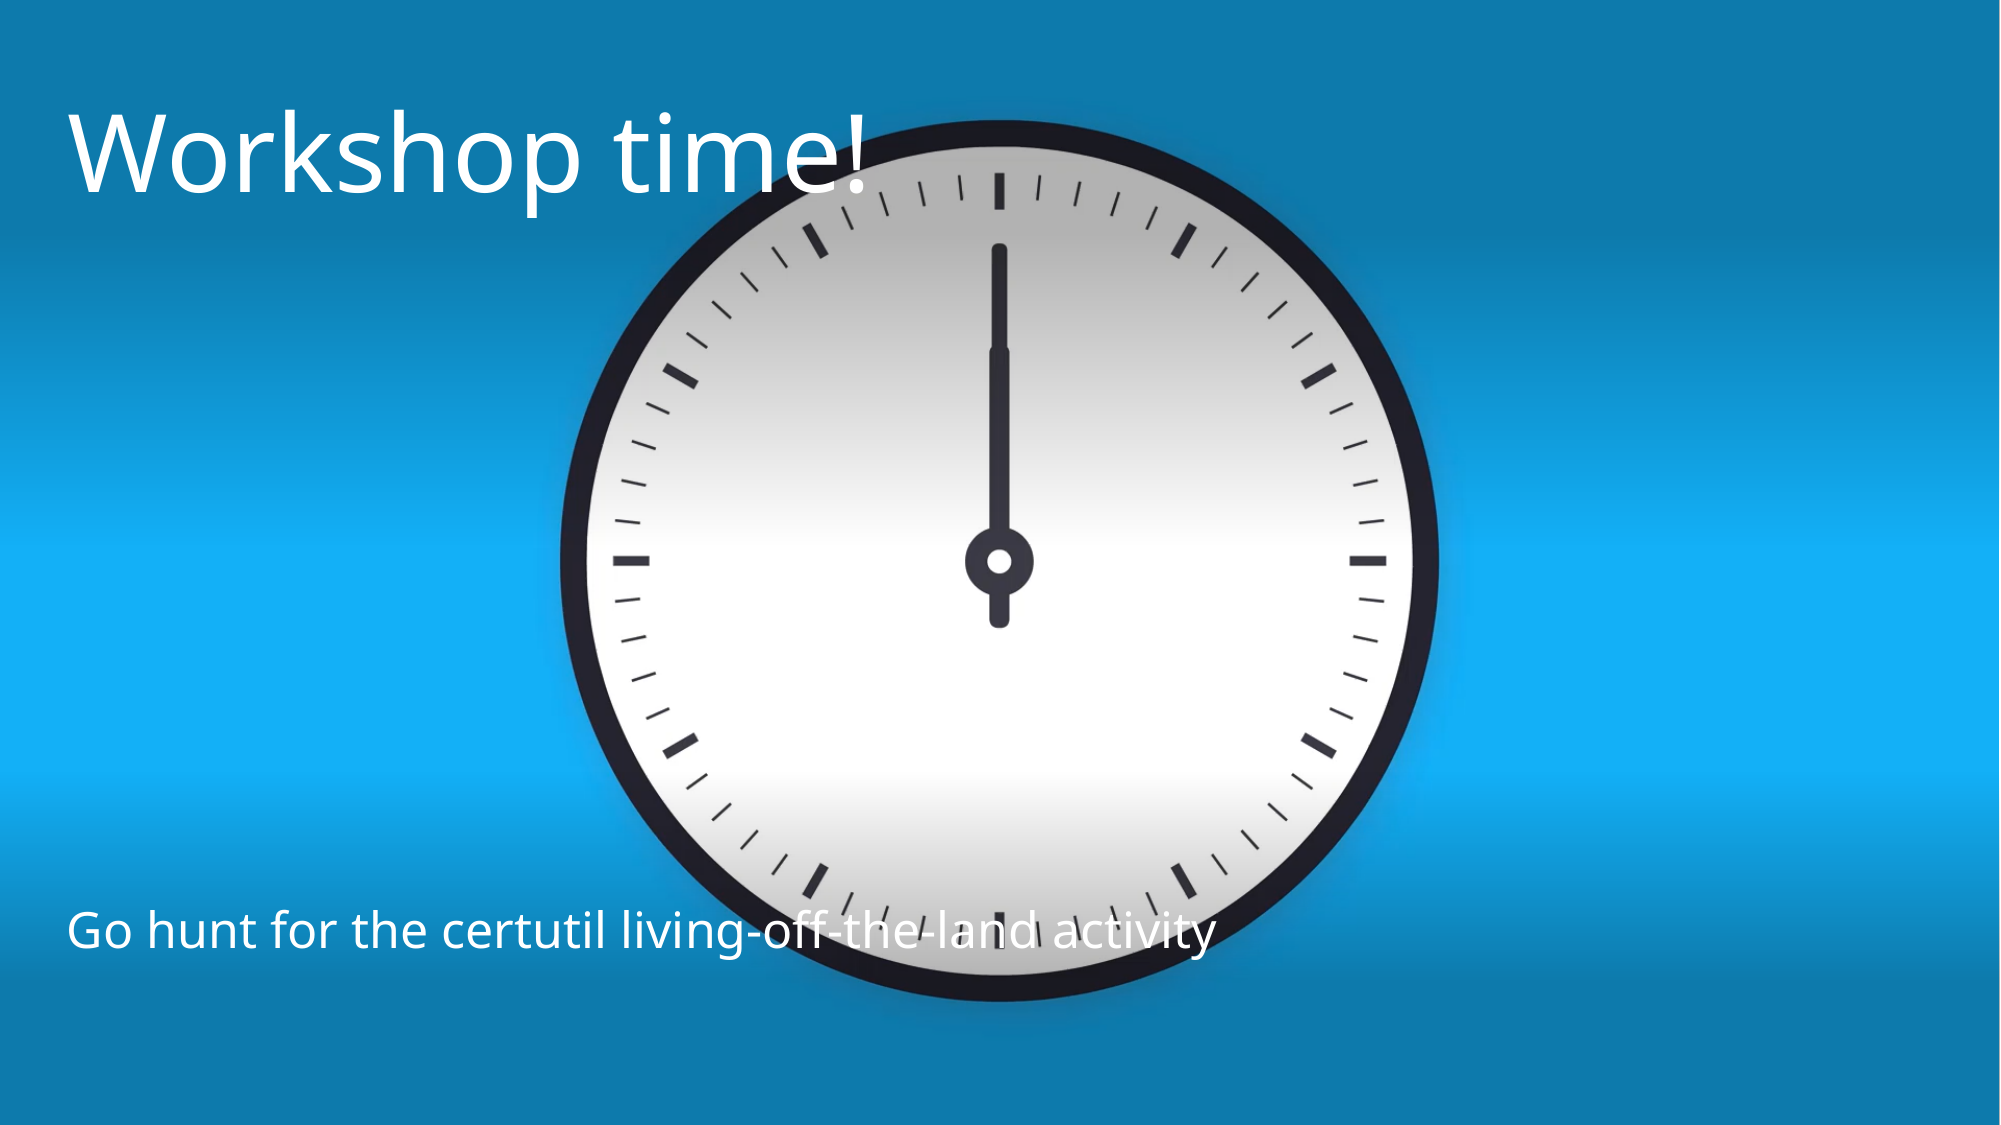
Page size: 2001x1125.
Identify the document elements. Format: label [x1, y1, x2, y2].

text_box [0, 0, 2000, 1125]
